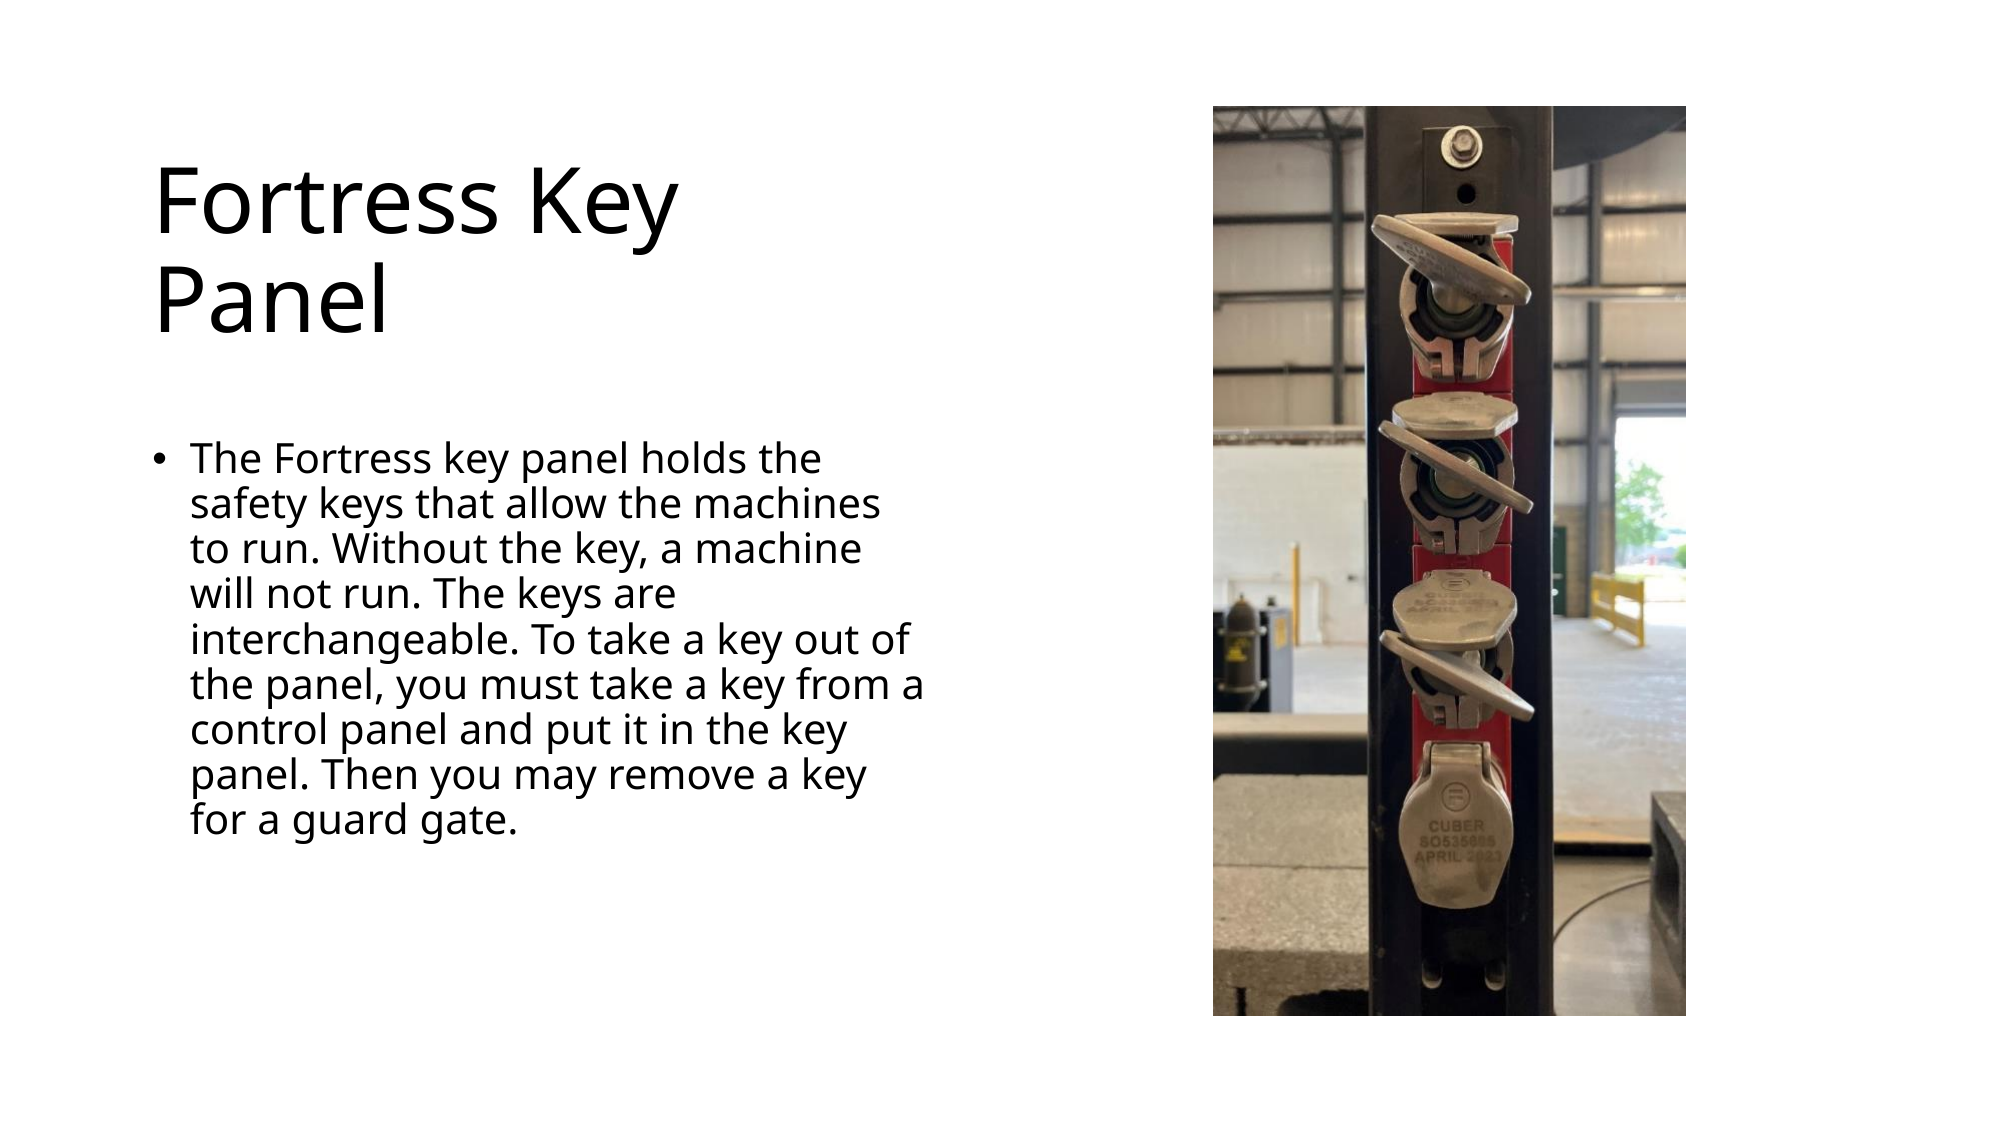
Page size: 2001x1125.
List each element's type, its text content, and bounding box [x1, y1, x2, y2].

title Fortress Key Panel [137, 105, 776, 401]
picture [1212, 105, 1686, 1016]
list The Fortress key panel holds the safety keys that allow the machines to run. Without the key, a machine will not run. The keys are interchangeable. To take a key out of the panel, you must take a key from a control panel and put it in the key panel. Then you may remove a key for a guard gate. [137, 430, 945, 1014]
